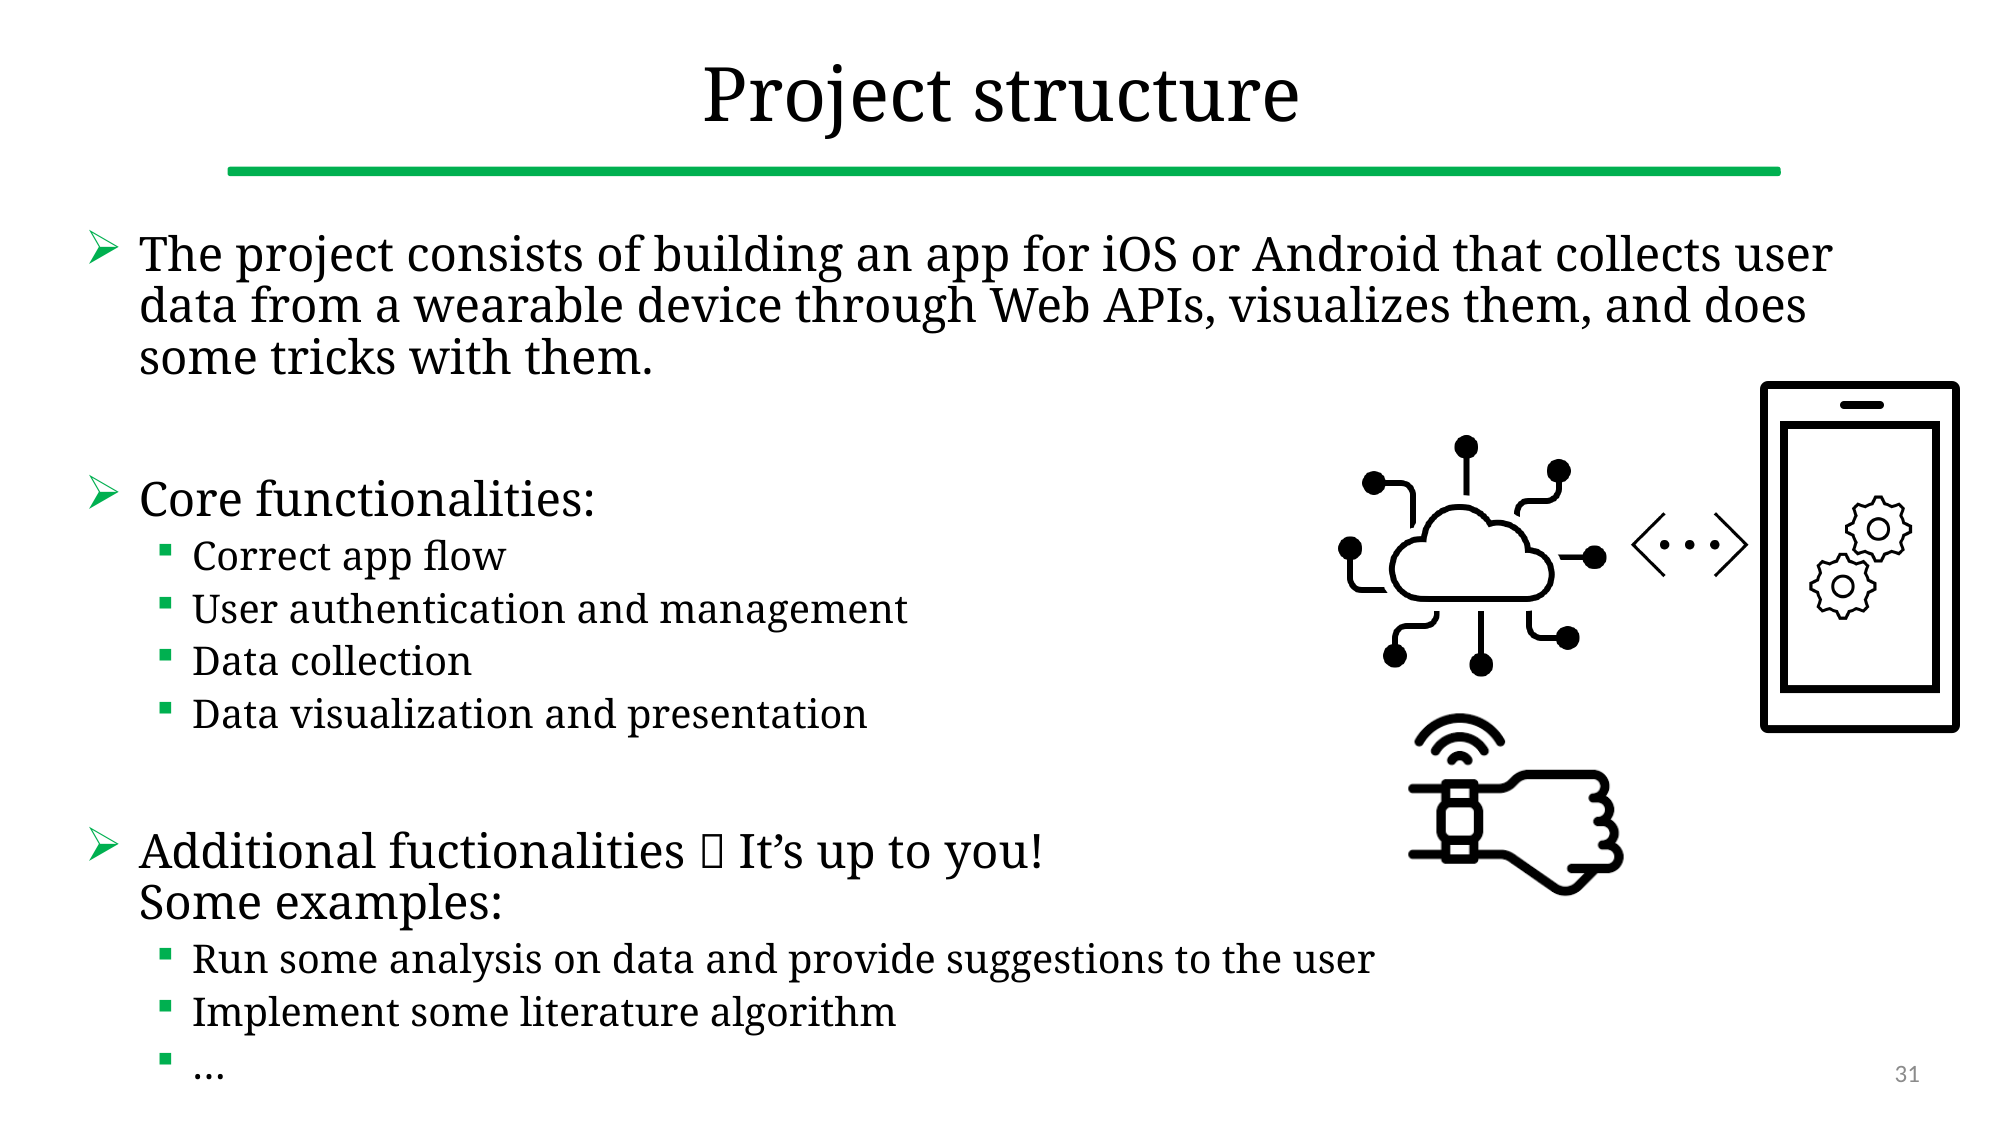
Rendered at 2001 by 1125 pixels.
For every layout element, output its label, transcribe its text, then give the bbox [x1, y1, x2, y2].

list The project consists of building an app for iOS or Android that collects user data from a wearable device through Web APIs, visualizes them, and does some tricks with them. Core functionalities: Correct app flow User authentication and management Data collection Data visualization and presentation Additional fuctionalities  It’s up to you! Some examples: Run some analysis on data and provide suggestions to the user Implement some literature algorithm … [70, 223, 1936, 1099]
picture [1329, 365, 2000, 749]
title Project structure [70, 26, 1936, 168]
slide_number 31 [1412, 1042, 1936, 1103]
picture [1399, 704, 1633, 939]
